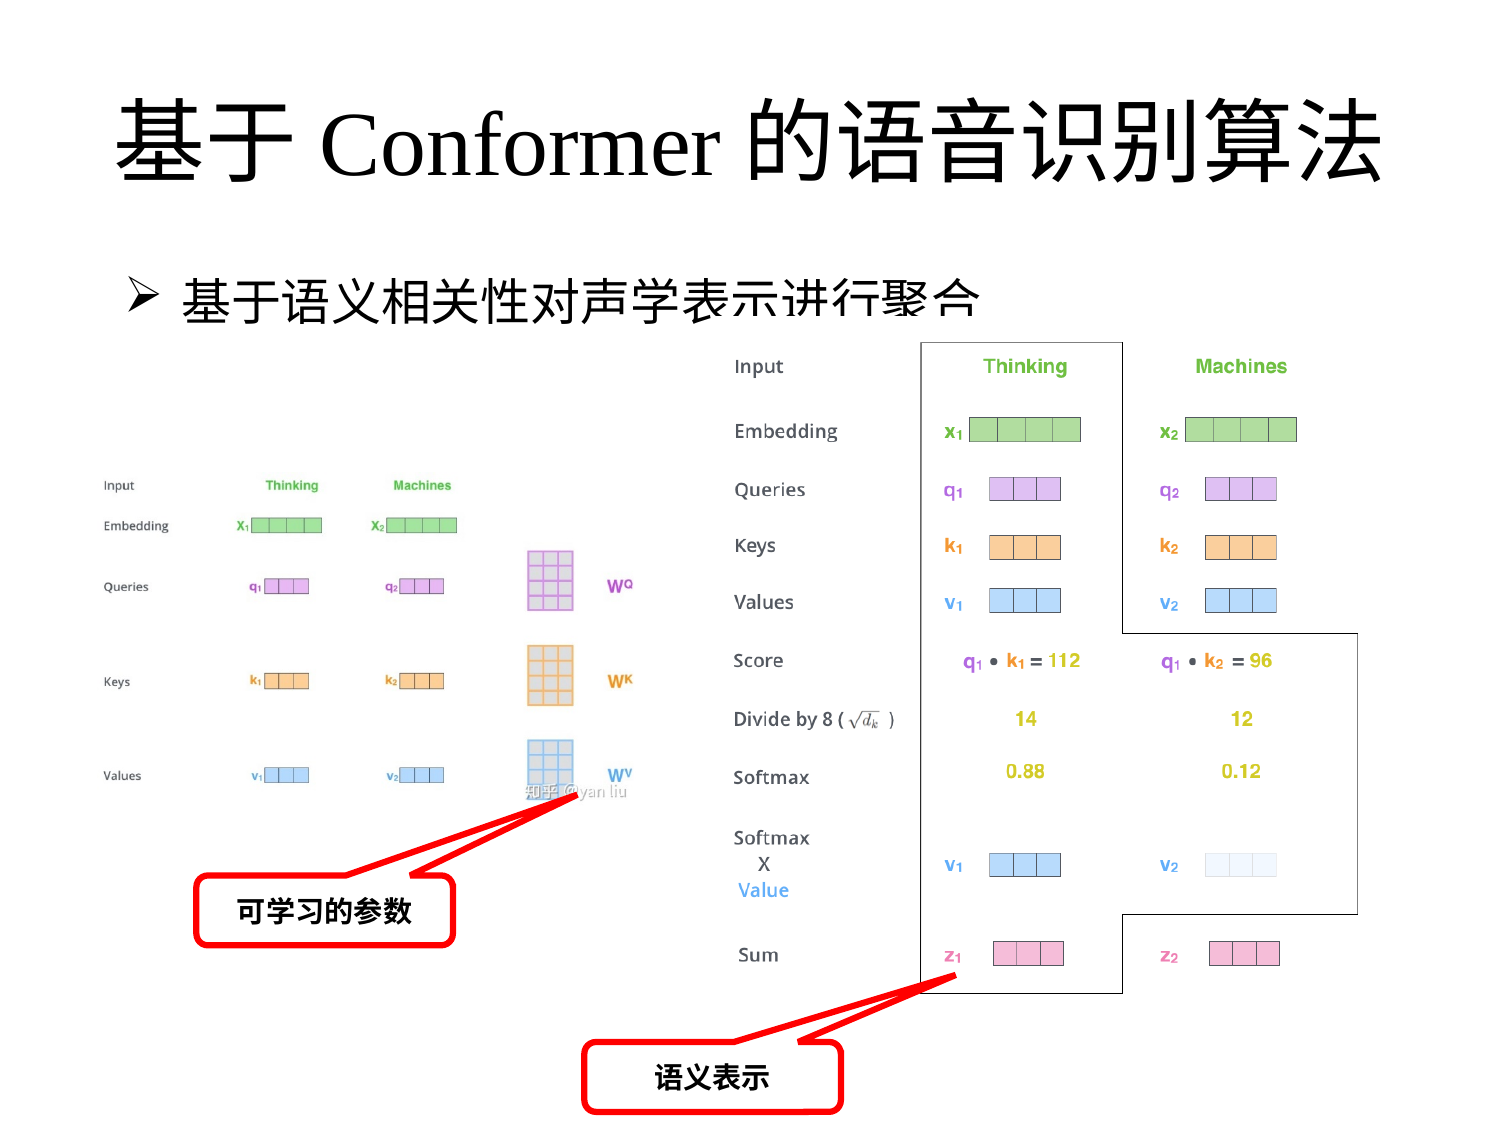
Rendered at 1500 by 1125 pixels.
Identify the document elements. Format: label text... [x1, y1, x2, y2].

text_box 基于语义相关性对声学表示进行聚合 [53, 232, 1425, 1054]
picture [712, 316, 1402, 1007]
text_box 可学习的参数 [196, 823, 519, 946]
text_box 语义表示 [584, 1015, 862, 1112]
title 基于Conformer的语音识别算法 [75, 45, 1425, 232]
picture [97, 471, 640, 815]
